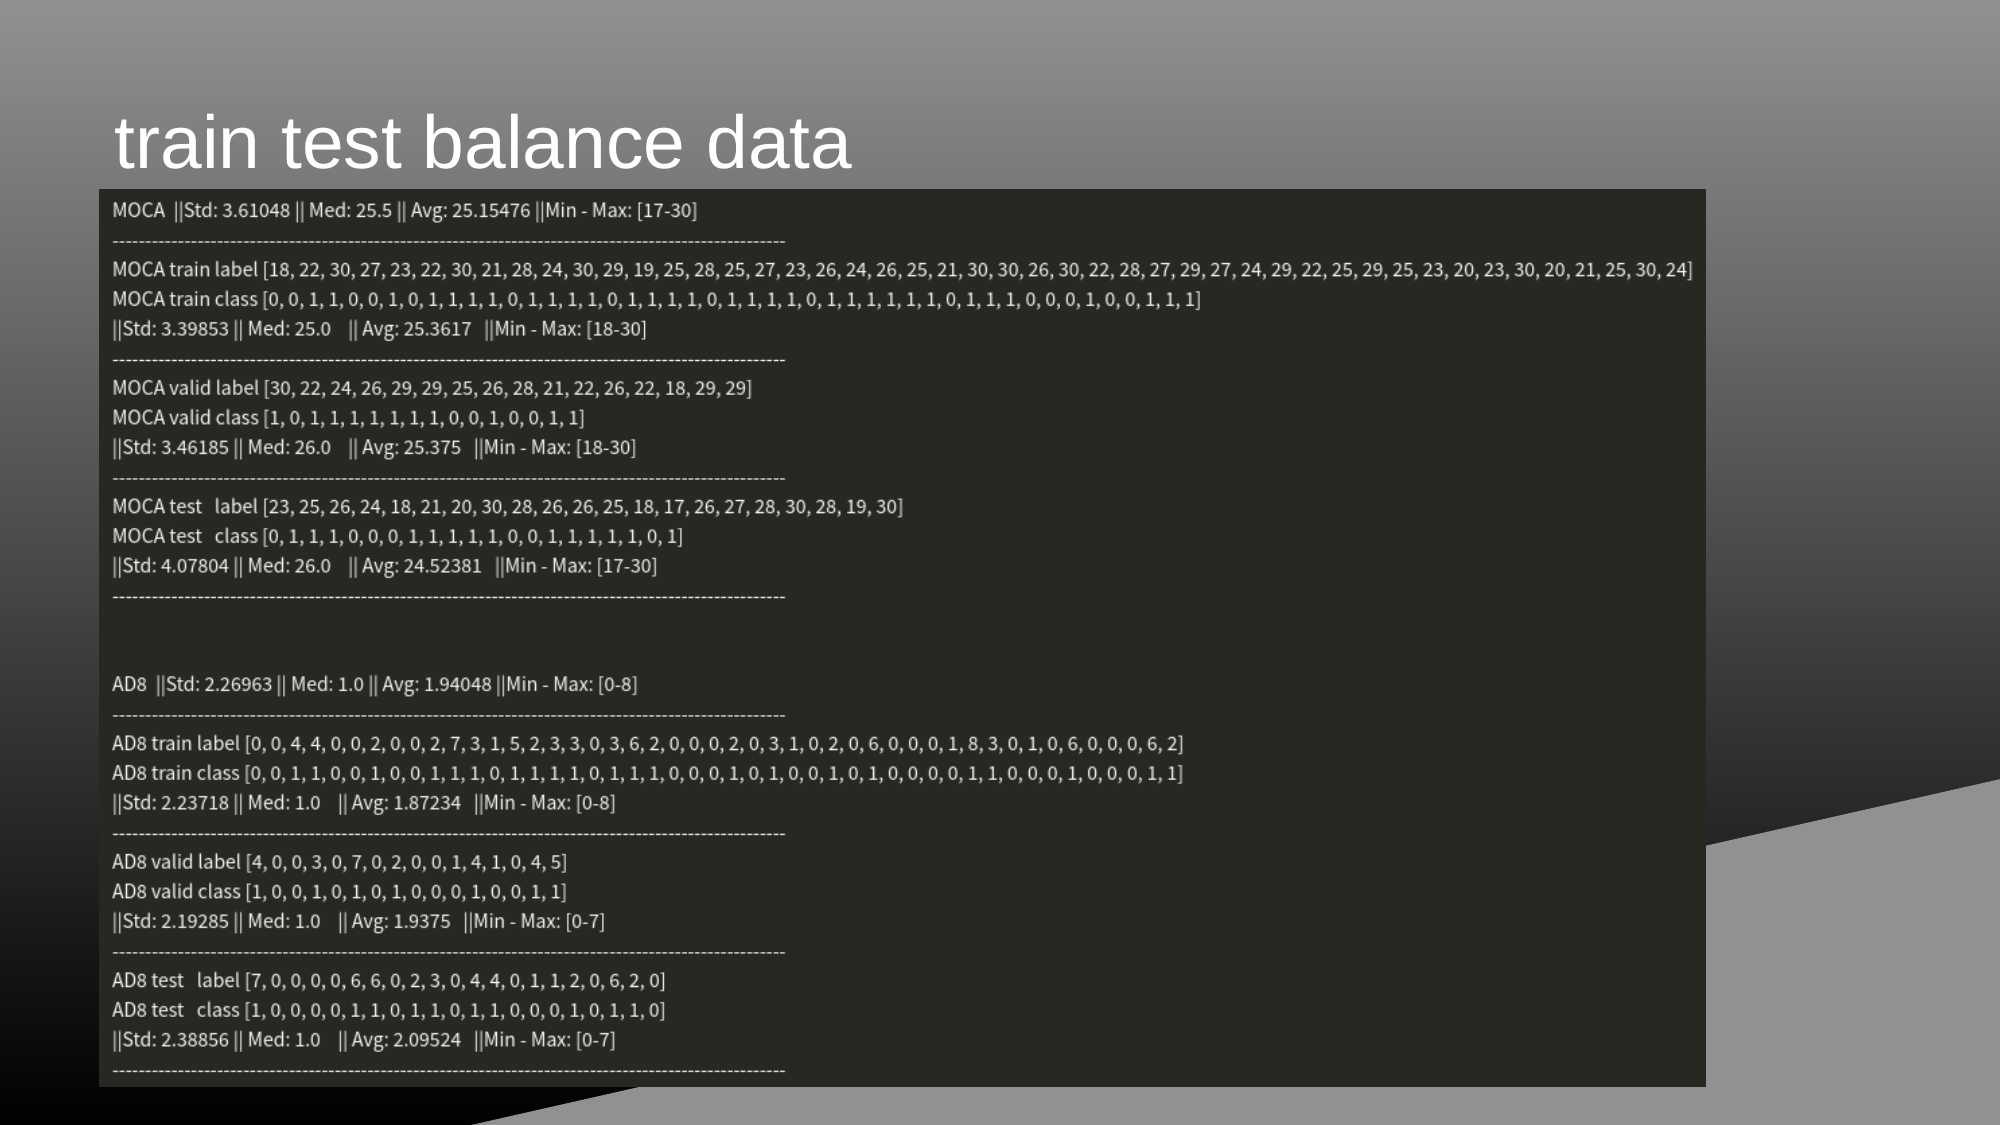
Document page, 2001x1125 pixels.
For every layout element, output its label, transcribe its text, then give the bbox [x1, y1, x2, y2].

title train test balance data [99, 44, 1901, 233]
picture [99, 189, 1706, 1087]
